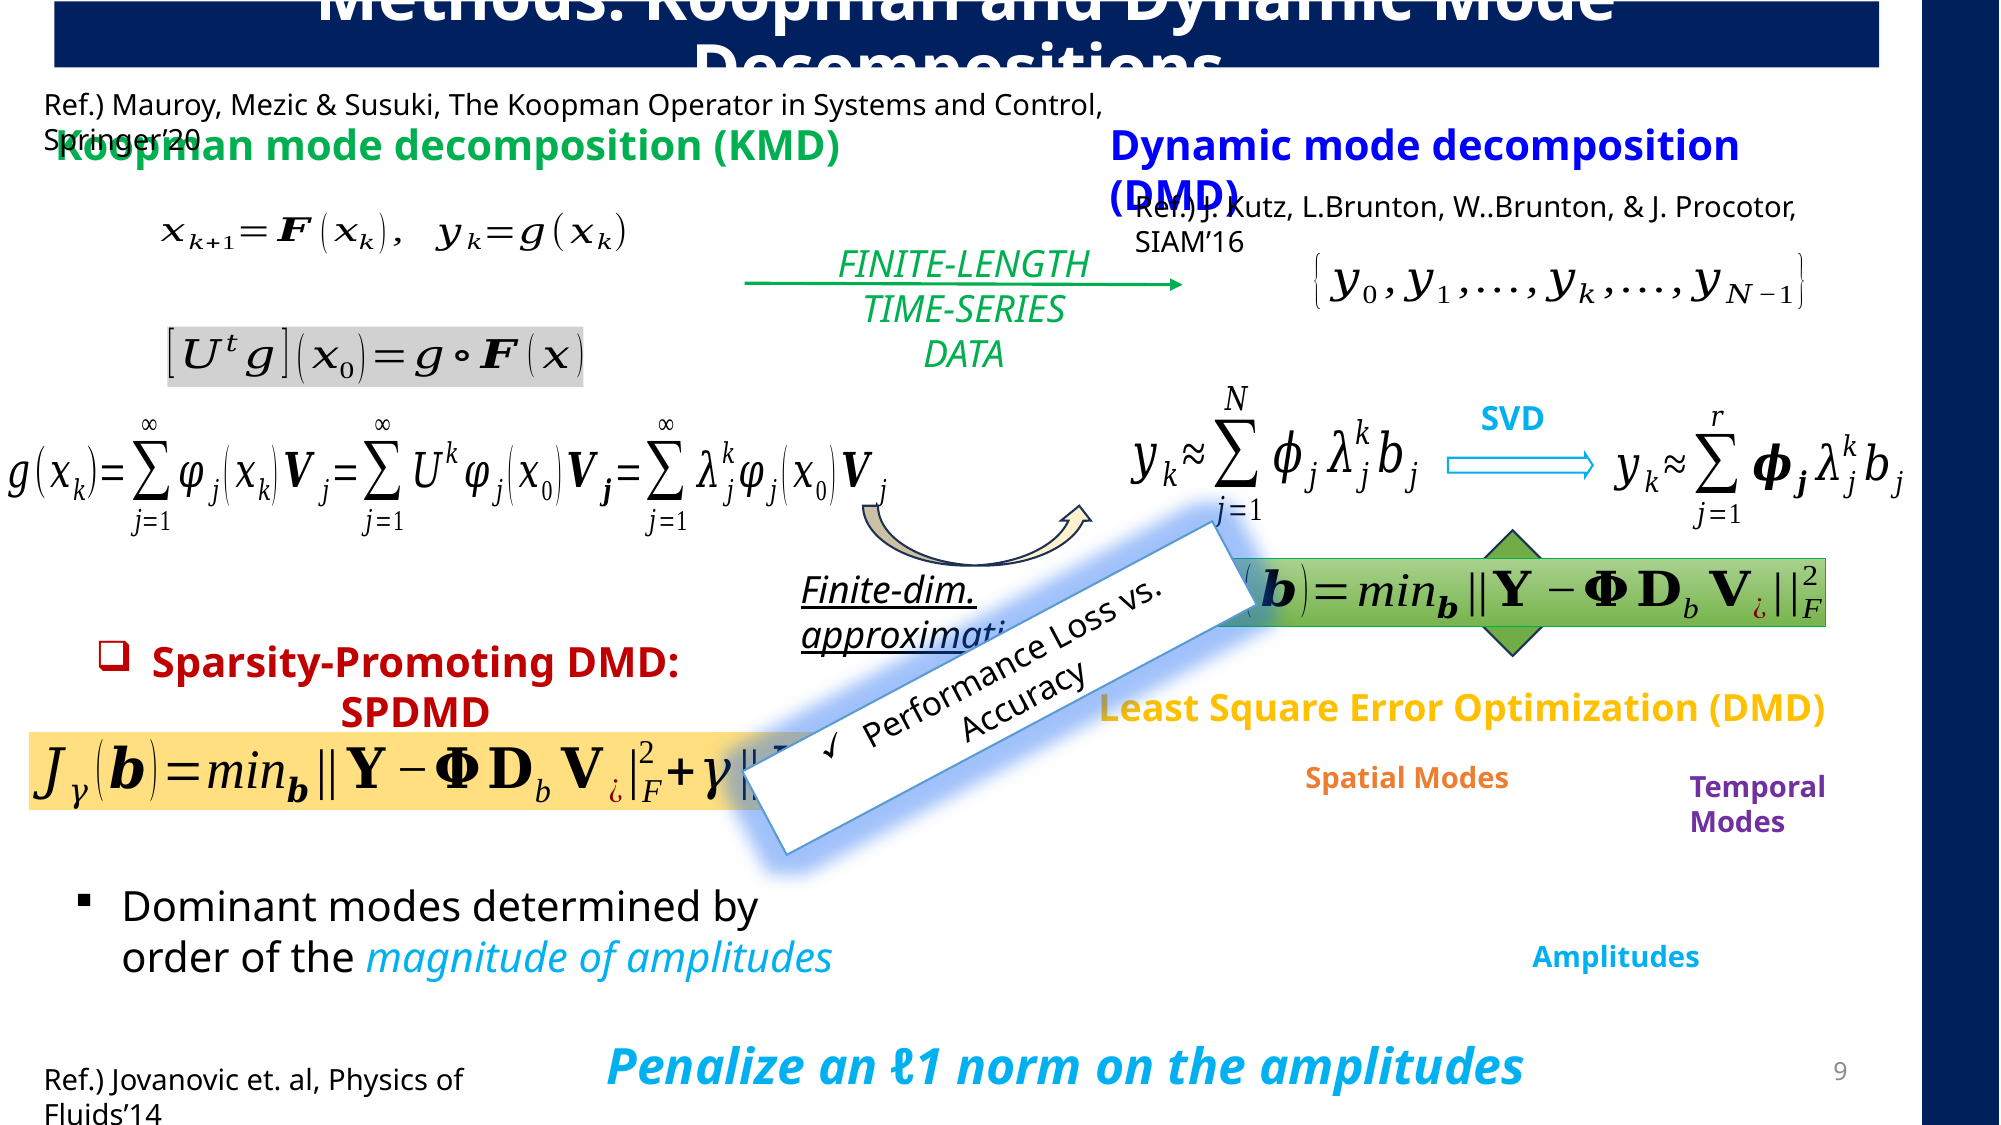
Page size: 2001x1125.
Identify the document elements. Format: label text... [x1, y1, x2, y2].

text_box Methods: Koopman and Dynamic Mode Decompositions [54, 1, 1880, 68]
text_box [1129, 379, 1906, 530]
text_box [744, 232, 1183, 339]
text_box Ref.) Mauroy, Mezic & Susuki, The Koopman Operator in Systems and Control, Springer’20 [28, 78, 1172, 164]
text_box Dynamic mode decomposition (DMD) [1094, 111, 1890, 227]
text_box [1200, 530, 1825, 656]
slide_number 9 [1747, 1042, 1863, 1103]
text_box Ref.) J. Kutz, L.Brunton, W..Brunton, & J. Procotor, SIAM’16 [1120, 181, 1916, 267]
text_box Ref.) Jovanovic et. al, Physics of Fluids’14 [28, 1054, 550, 1125]
text_box Penalize an ℓ1 norm on the amplitudes [592, 1027, 1566, 1102]
footer [507, 1042, 1493, 1103]
text_box Sparsity-Promoting DMD: SPDMD [7, 628, 769, 744]
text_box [785, 505, 1172, 620]
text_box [157, 209, 629, 257]
text_box Koopman mode decomposition (KMD) [40, 164, 906, 176]
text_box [1008, 676, 1947, 982]
